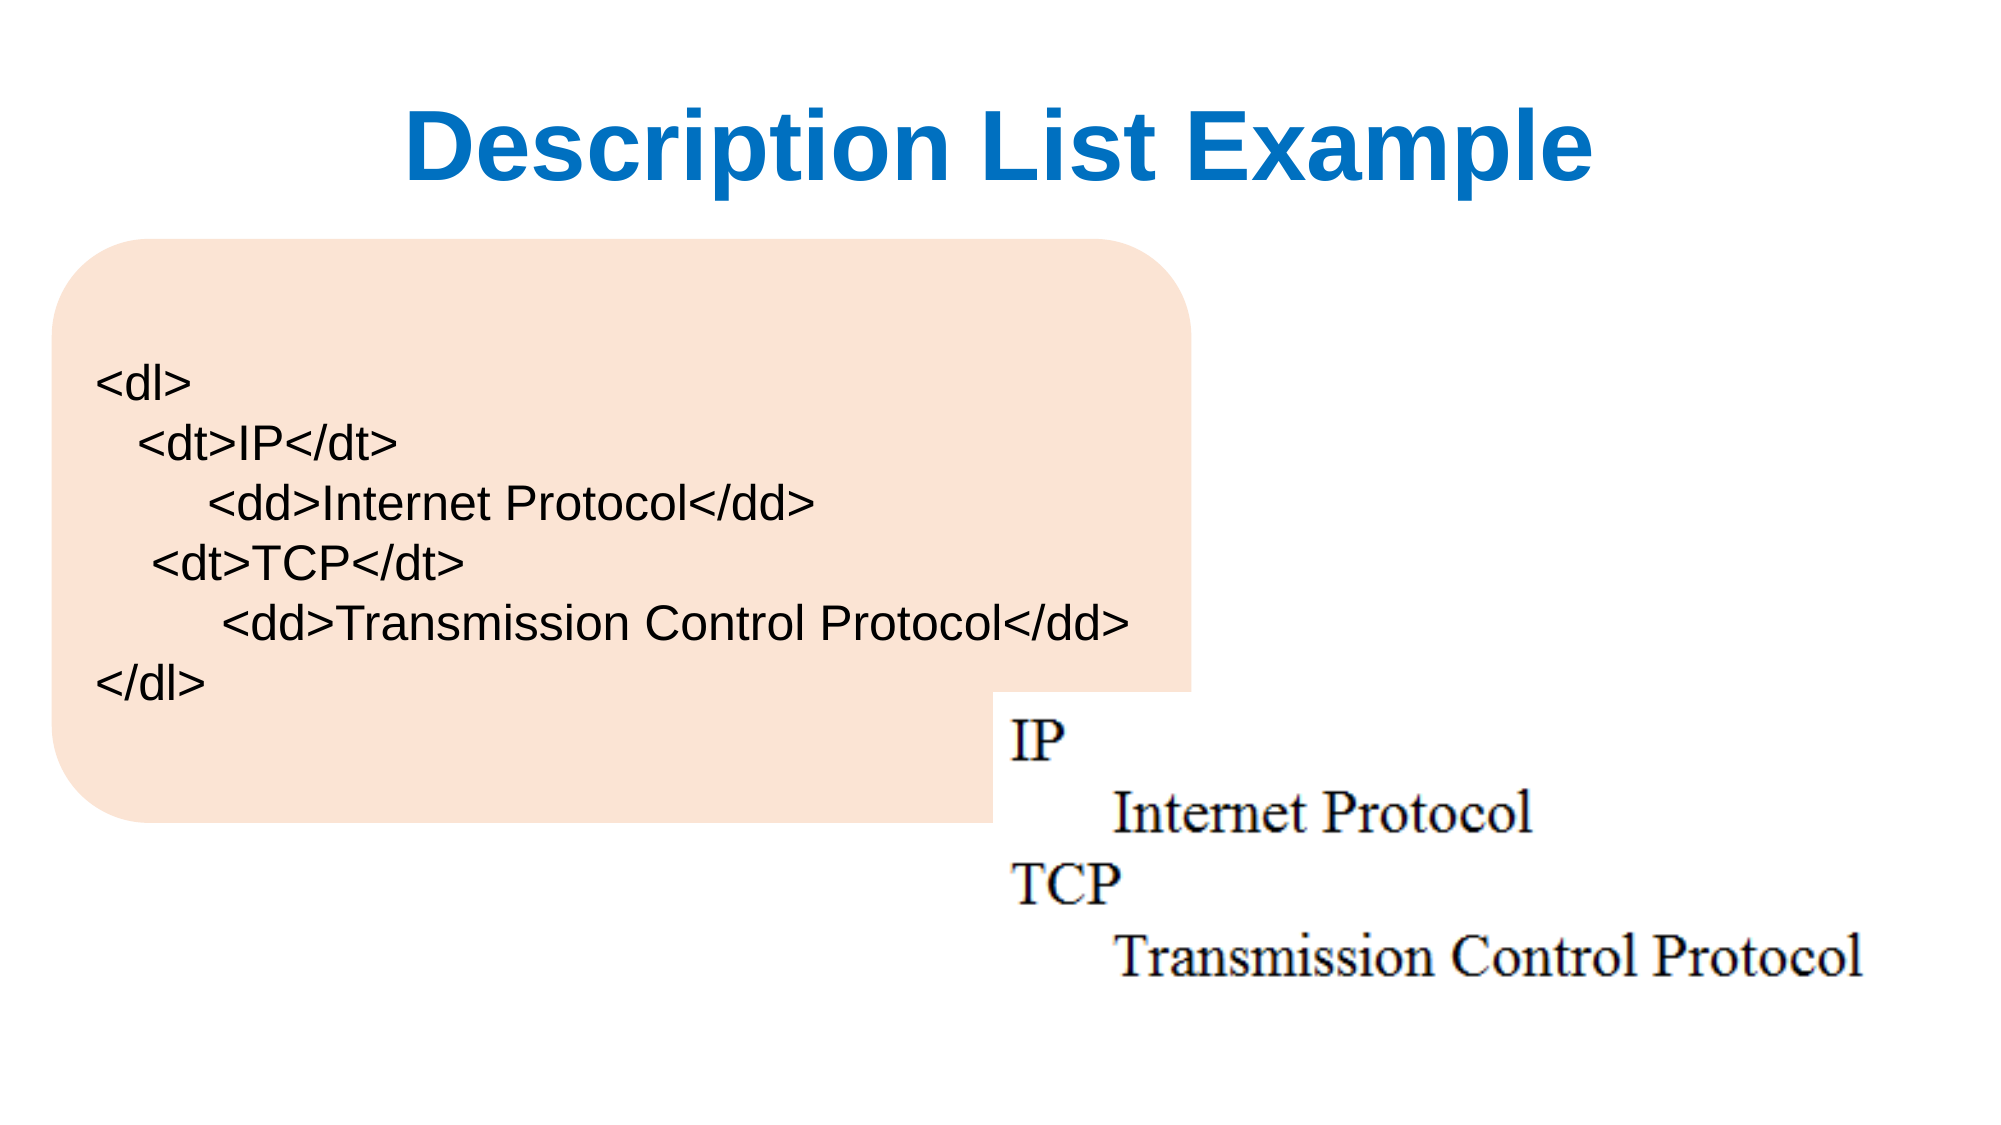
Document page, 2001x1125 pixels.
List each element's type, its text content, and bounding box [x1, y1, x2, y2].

text_box <dl> <dt>IP</dt> <dd>Internet Protocol</dd> <dt>TCP</dt> <dd>Transmission Control Protocol</dd> </dl> [51, 238, 1192, 823]
picture [993, 692, 1935, 1059]
title Description List Example [137, 59, 1863, 236]
